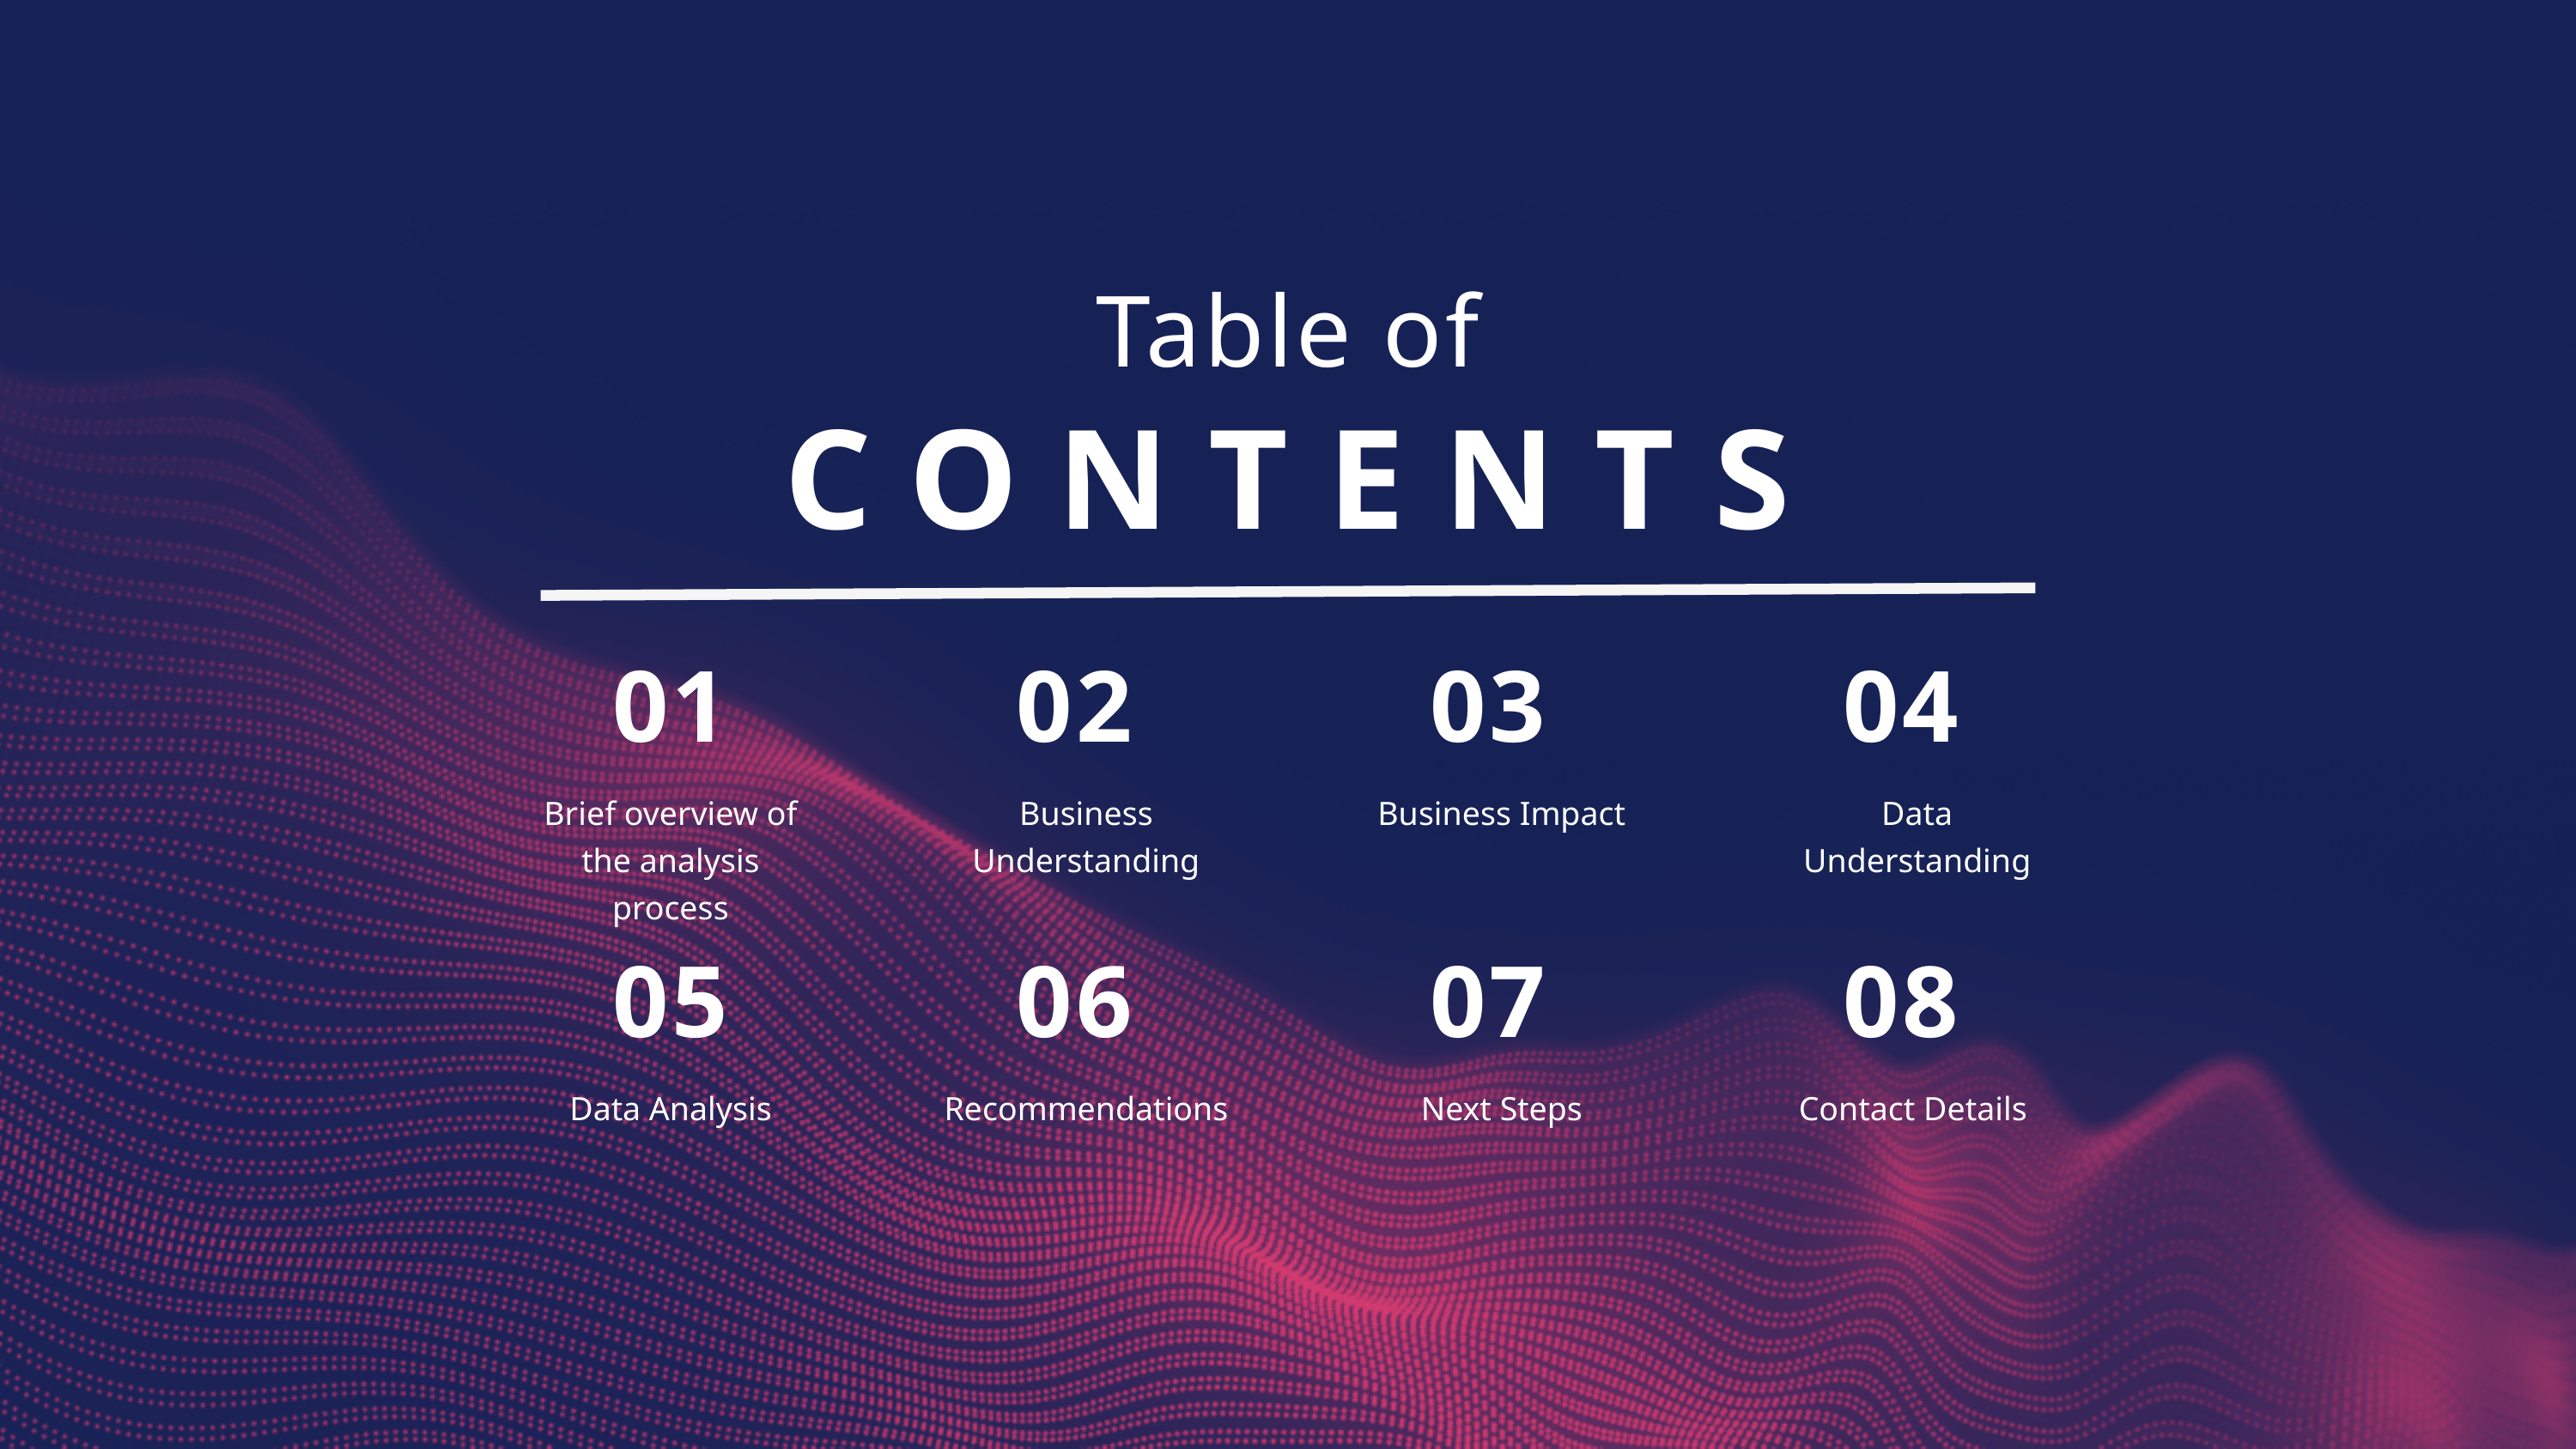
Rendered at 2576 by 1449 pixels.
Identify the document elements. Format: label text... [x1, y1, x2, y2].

text_box 05 [511, 949, 830, 1058]
text_box Business Understanding [938, 785, 1234, 880]
text_box 08 [1741, 949, 2060, 1058]
text_box 03 [1327, 653, 1647, 762]
text_box 04 [1741, 653, 2060, 762]
text_box Data Understanding [1769, 785, 2065, 880]
text_box 01 [511, 653, 830, 762]
text_box Data Analysis [523, 1079, 819, 1127]
text_box Business Impact [1353, 785, 1649, 833]
text_box Table of [540, 278, 2036, 387]
text_box CONTENTS [540, 404, 2036, 557]
text_box 06 [914, 949, 1234, 1058]
text_box [0, 0, 2576, 1449]
text_box Brief overview of the analysis process [523, 785, 819, 927]
text_box Contact Details [1769, 1079, 2065, 1127]
text_box Recommendations [938, 1079, 1234, 1127]
text_box 07 [1327, 949, 1647, 1058]
text_box 02 [914, 653, 1234, 762]
text_box Next Steps [1353, 1079, 1649, 1127]
